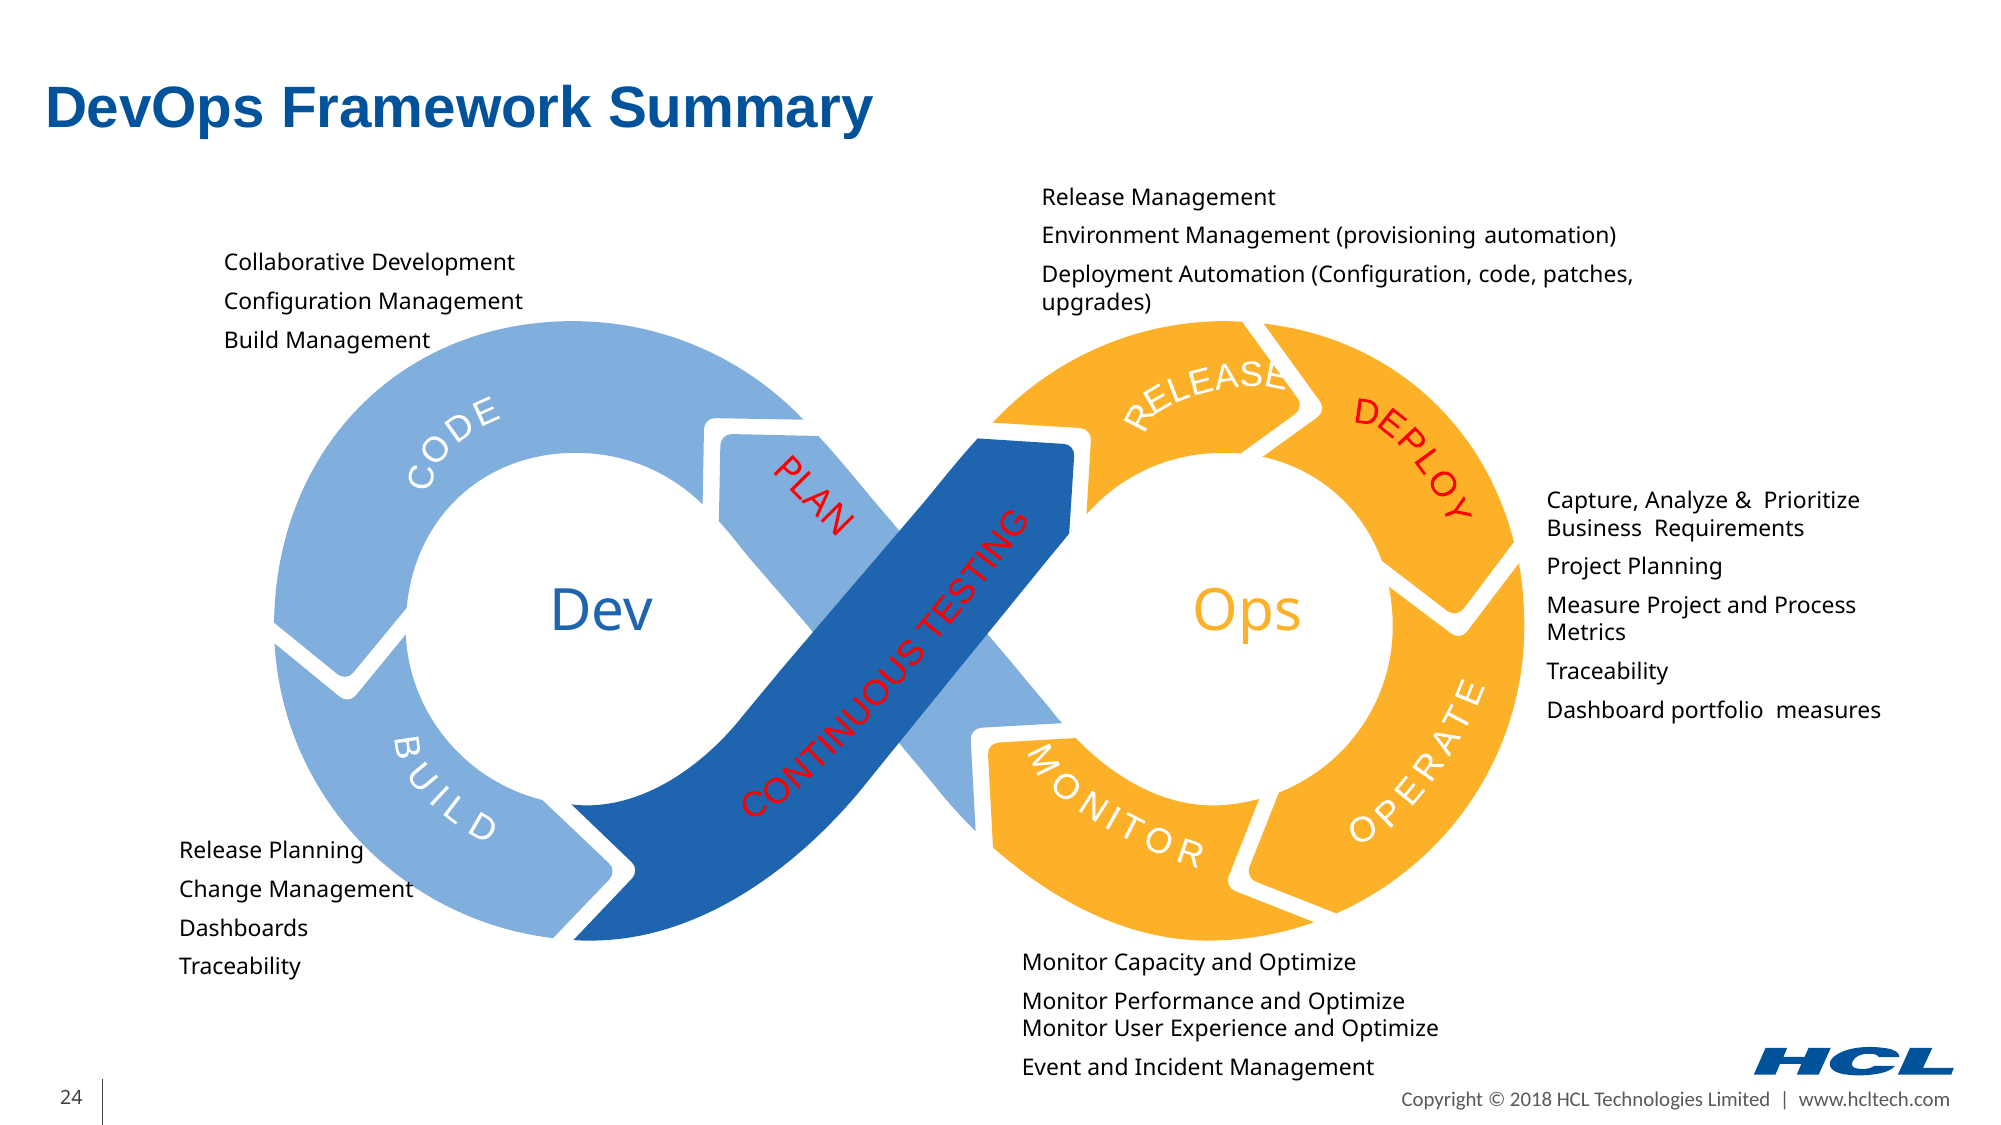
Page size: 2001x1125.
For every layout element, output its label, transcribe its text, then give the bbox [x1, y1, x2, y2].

text_box Capture, Analyze & Prioritize Business Requirements Project Planning Measure Project and Process Metrics Traceability Dashboard portfolio measures [1774, 485, 1902, 723]
title DevOps Framework Summary [30, 35, 1948, 148]
text_box Release Management Environment Management (provisioning automation) Deployment Automation (Configuration, code, patches, upgrades) [1039, 182, 1641, 315]
picture [274, 321, 1774, 1079]
text_box Collaborative Development Configuration Management Build Management [221, 247, 584, 353]
text_box Release Planning Change Management Dashboards Traceability [176, 835, 274, 980]
